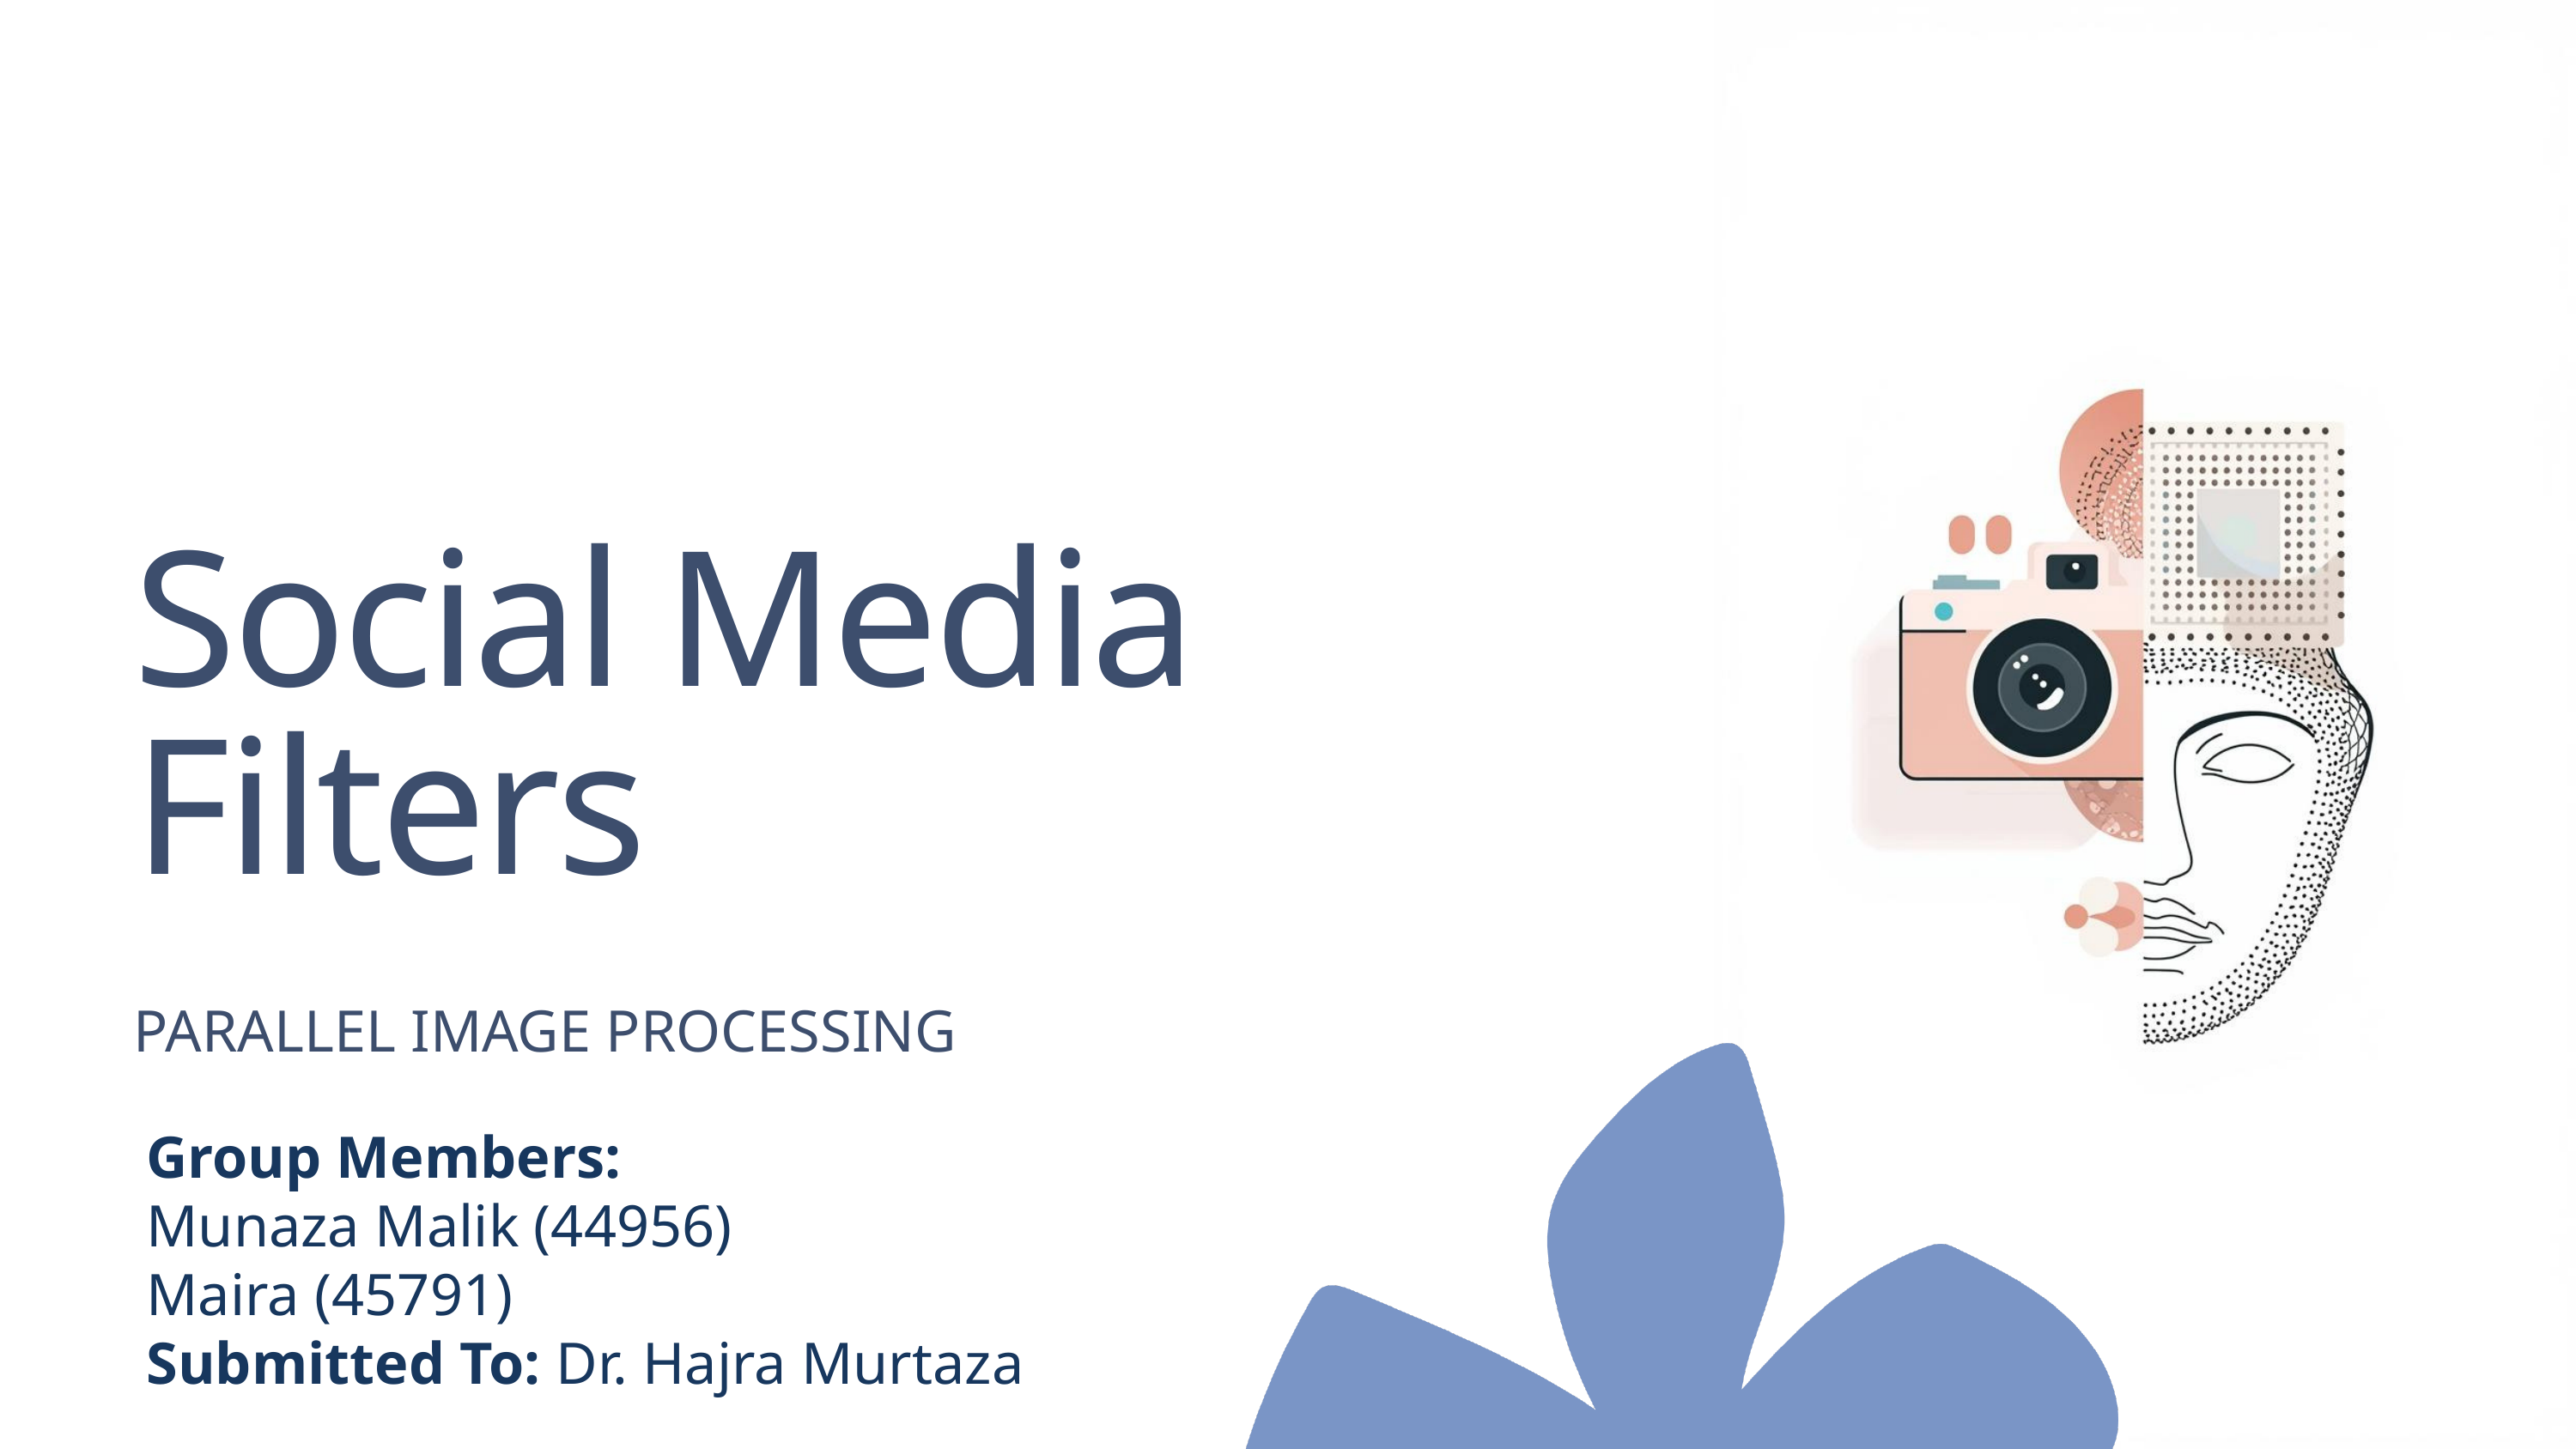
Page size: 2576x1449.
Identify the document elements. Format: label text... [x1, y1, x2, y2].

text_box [1714, 0, 2576, 1449]
text_box Group Members: Munaza Malik (44956) Maira (45791) Submitted To: Dr. Hajra Murtaza [133, 1107, 1095, 1271]
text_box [133, 515, 1510, 1058]
text_box [1236, 1041, 1710, 1449]
